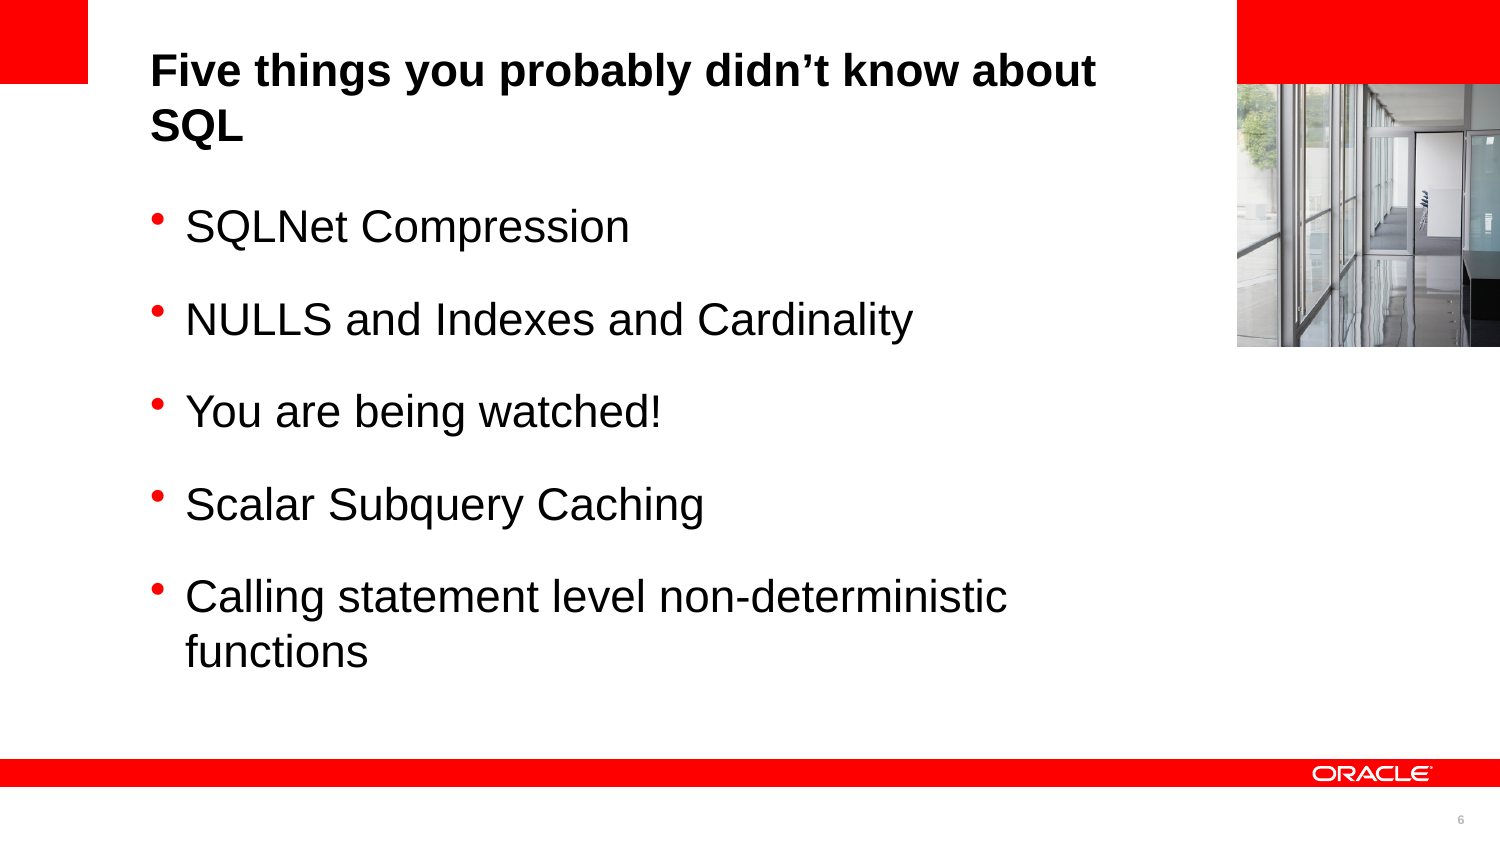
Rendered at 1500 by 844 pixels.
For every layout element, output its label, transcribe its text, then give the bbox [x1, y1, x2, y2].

list SQLNet Compression NULLS and Indexes and Cardinality You are being watched! Scalar Subquery Caching Calling statement level non-deterministic functions [150, 196, 1196, 731]
title Five things you probably didn’t know about SQL [150, 40, 1232, 147]
picture [0, 759, 1500, 787]
picture [1237, 0, 1500, 348]
picture [0, 0, 88, 84]
